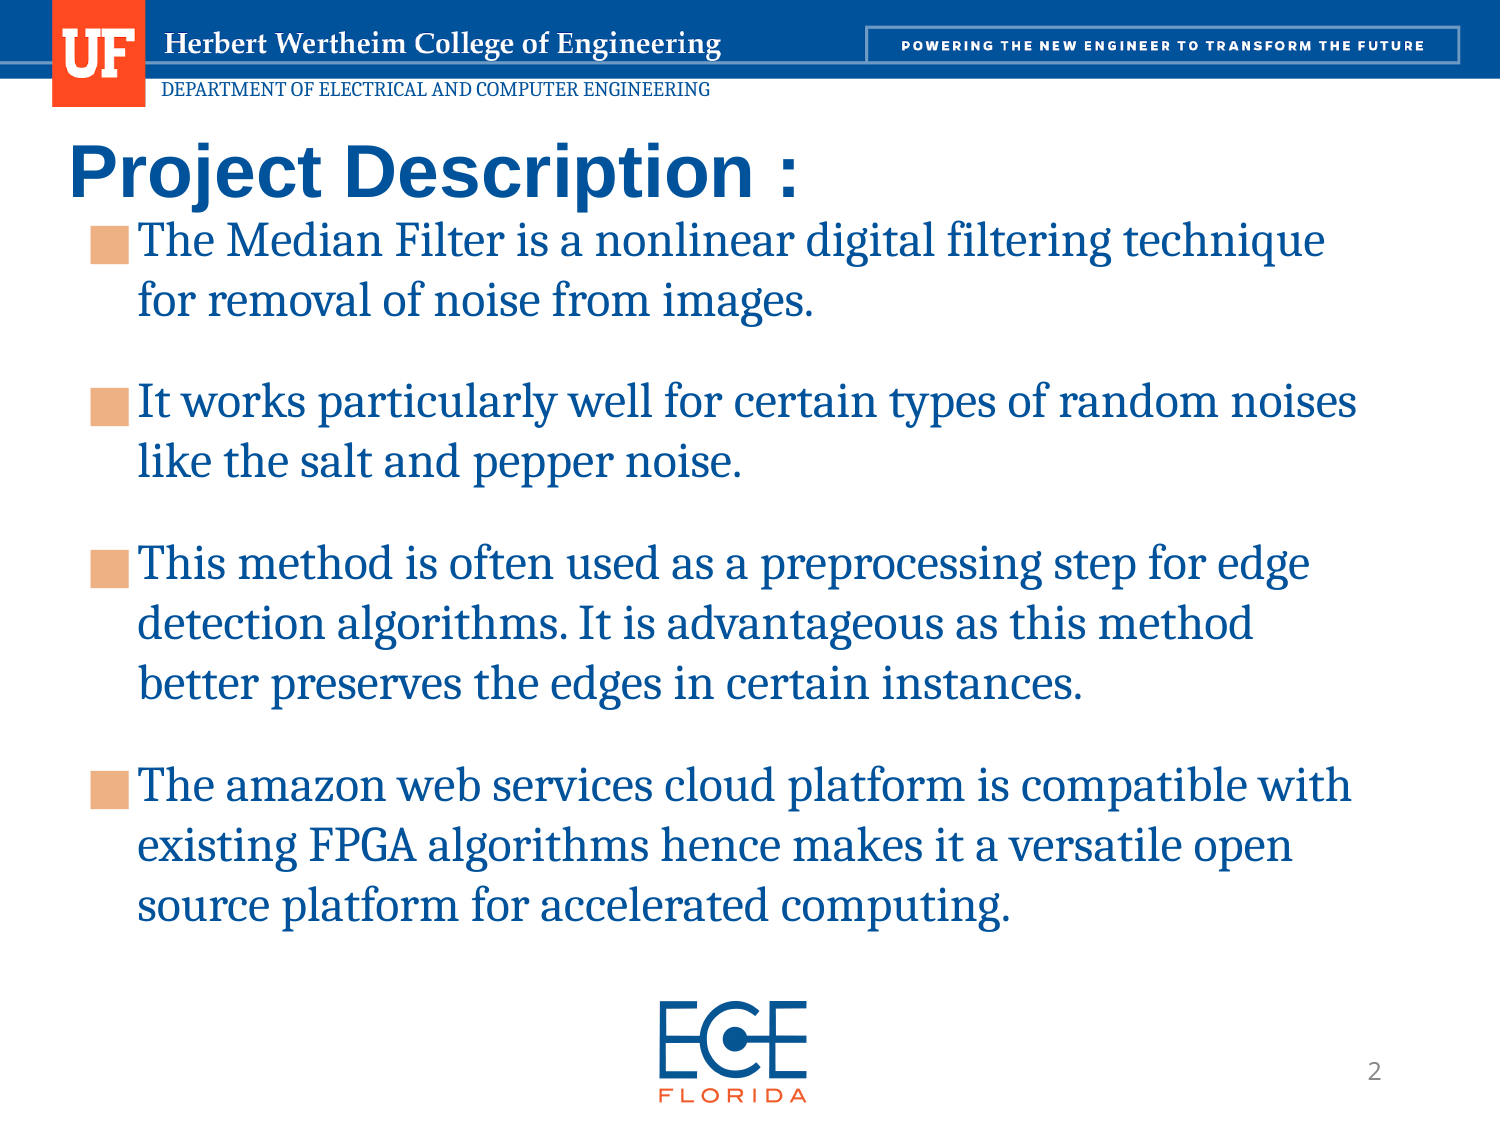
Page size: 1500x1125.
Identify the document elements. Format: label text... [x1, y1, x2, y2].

picture [623, 972, 834, 1125]
list The Median Filter is a nonlinear digital filtering technique for removal of noise from images. It works particularly well for certain types of random noises like the salt and pepper noise. This method is often used as a preprocessing step for edge detection algorithms. It is advantageous as this method better preserves the edges in certain instances. The amazon web services cloud platform is compatible with existing FPGA algorithms hence makes it a versatile open source platform for accelerated computing. [47, 198, 1397, 811]
picture [0, 0, 1500, 107]
title Project Description : [53, 115, 1404, 282]
slide_number ‹#› [1059, 1042, 1397, 1103]
